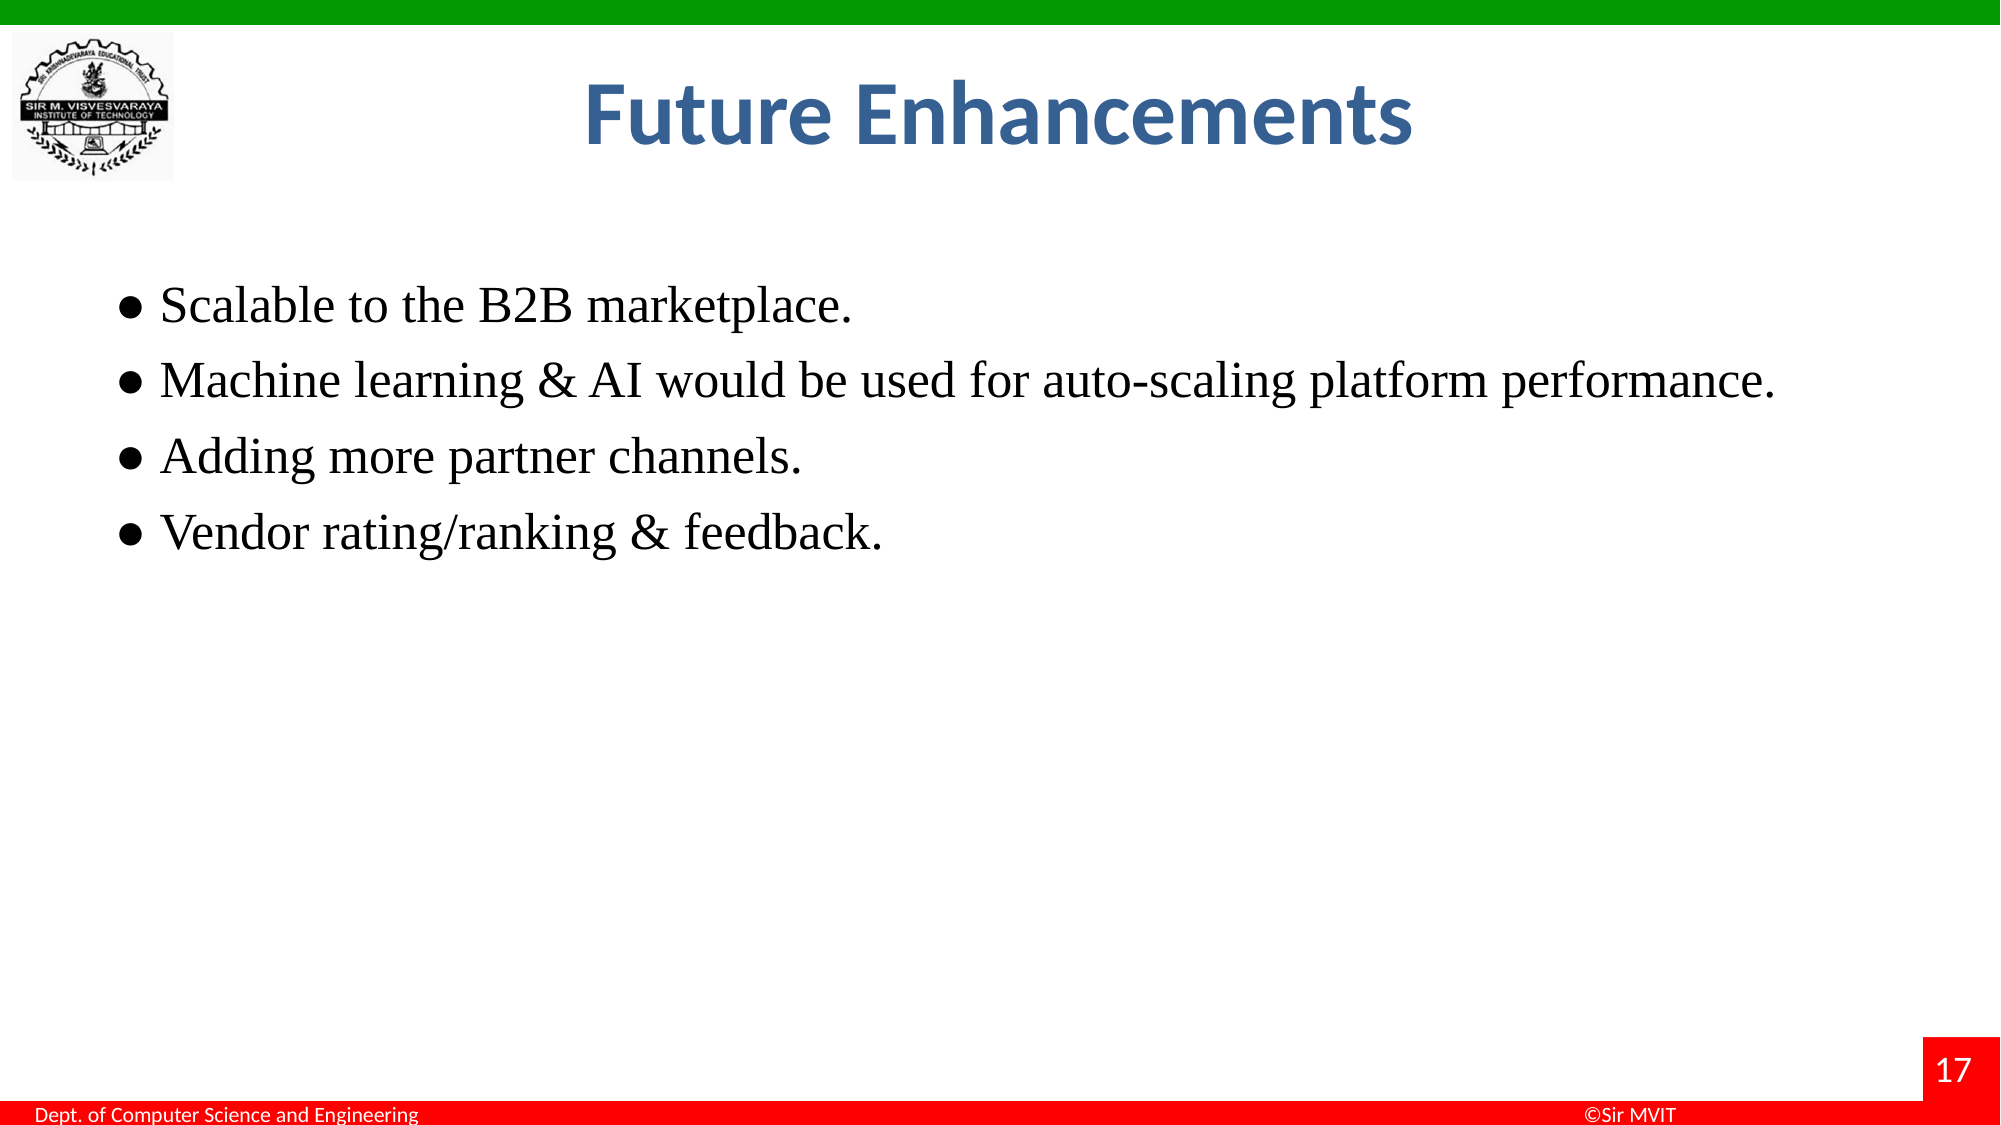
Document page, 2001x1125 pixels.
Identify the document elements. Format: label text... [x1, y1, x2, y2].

title Future Enhancements [99, 45, 1900, 233]
list ● Scalable to the B2B marketplace. ● Machine learning & AI would be used for auto-scaling platform performance. ● Adding more partner channels. ● Vendor rating/ranking & feedback. [99, 262, 1900, 1005]
picture [12, 32, 174, 181]
